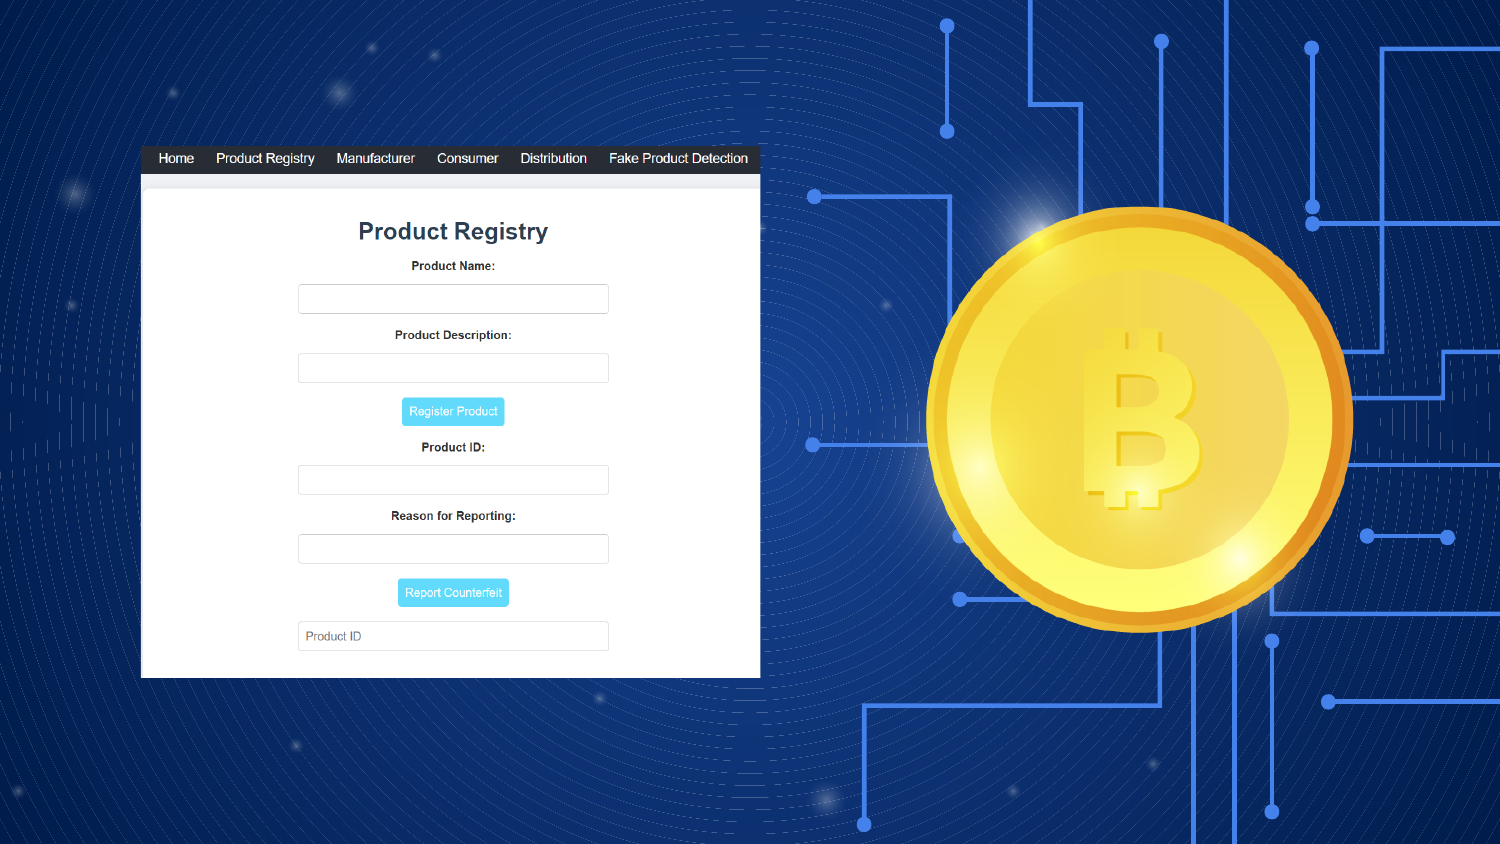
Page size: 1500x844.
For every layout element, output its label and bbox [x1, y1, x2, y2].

picture [813, 77, 1490, 748]
picture [140, 146, 761, 678]
